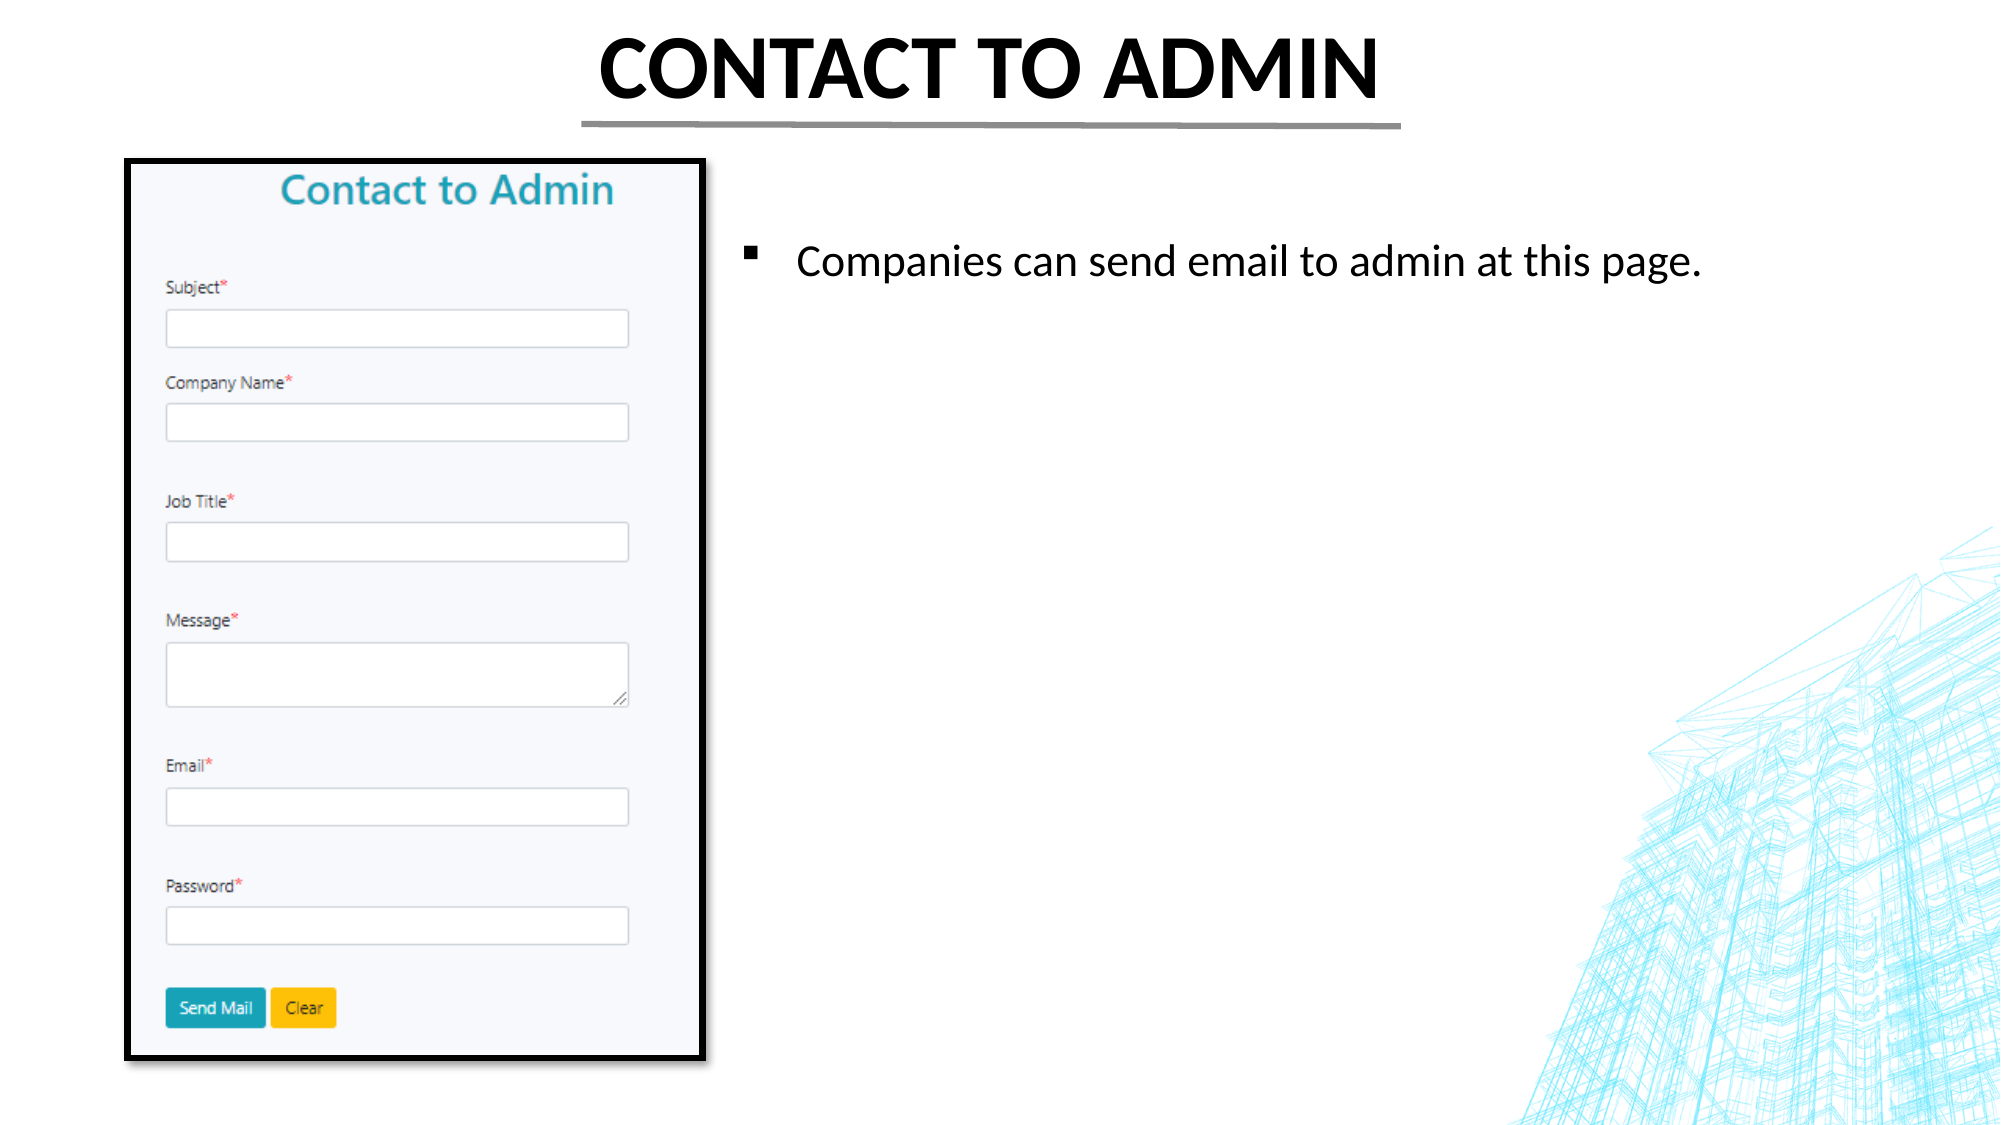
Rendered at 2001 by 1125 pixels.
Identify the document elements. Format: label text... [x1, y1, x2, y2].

text_box CONTACT TO ADMIN [584, 0, 1398, 123]
text_box Companies can send email to admin at this page. [725, 196, 1721, 294]
picture [0, 0, 2001, 1125]
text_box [581, 123, 1401, 127]
